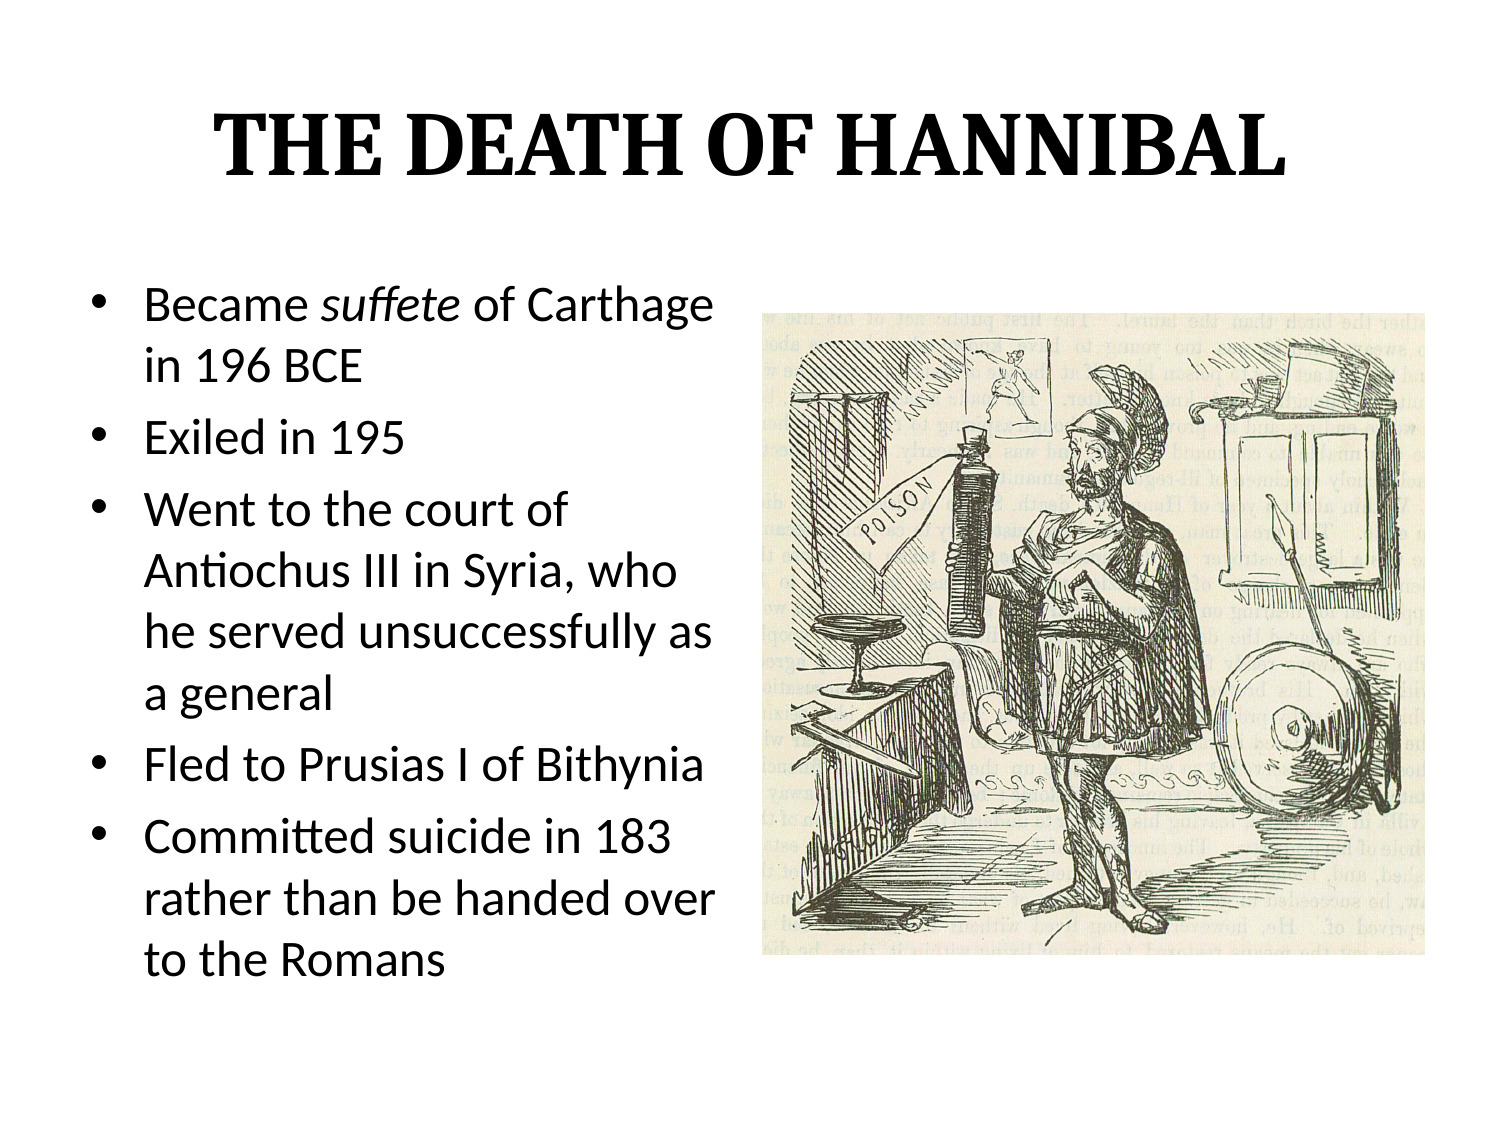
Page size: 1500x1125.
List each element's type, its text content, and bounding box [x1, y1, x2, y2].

title The Death of Hannibal [75, 45, 1425, 233]
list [762, 312, 1426, 955]
list Became suffete of Carthage in 196 BCE Exiled in 195 Went to the court of Antiochus III in Syria, who he served unsuccessfully as a general Fled to Prusias I of Bithynia Committed suicide in 183 rather than be handed over to the Romans [75, 262, 738, 1005]
